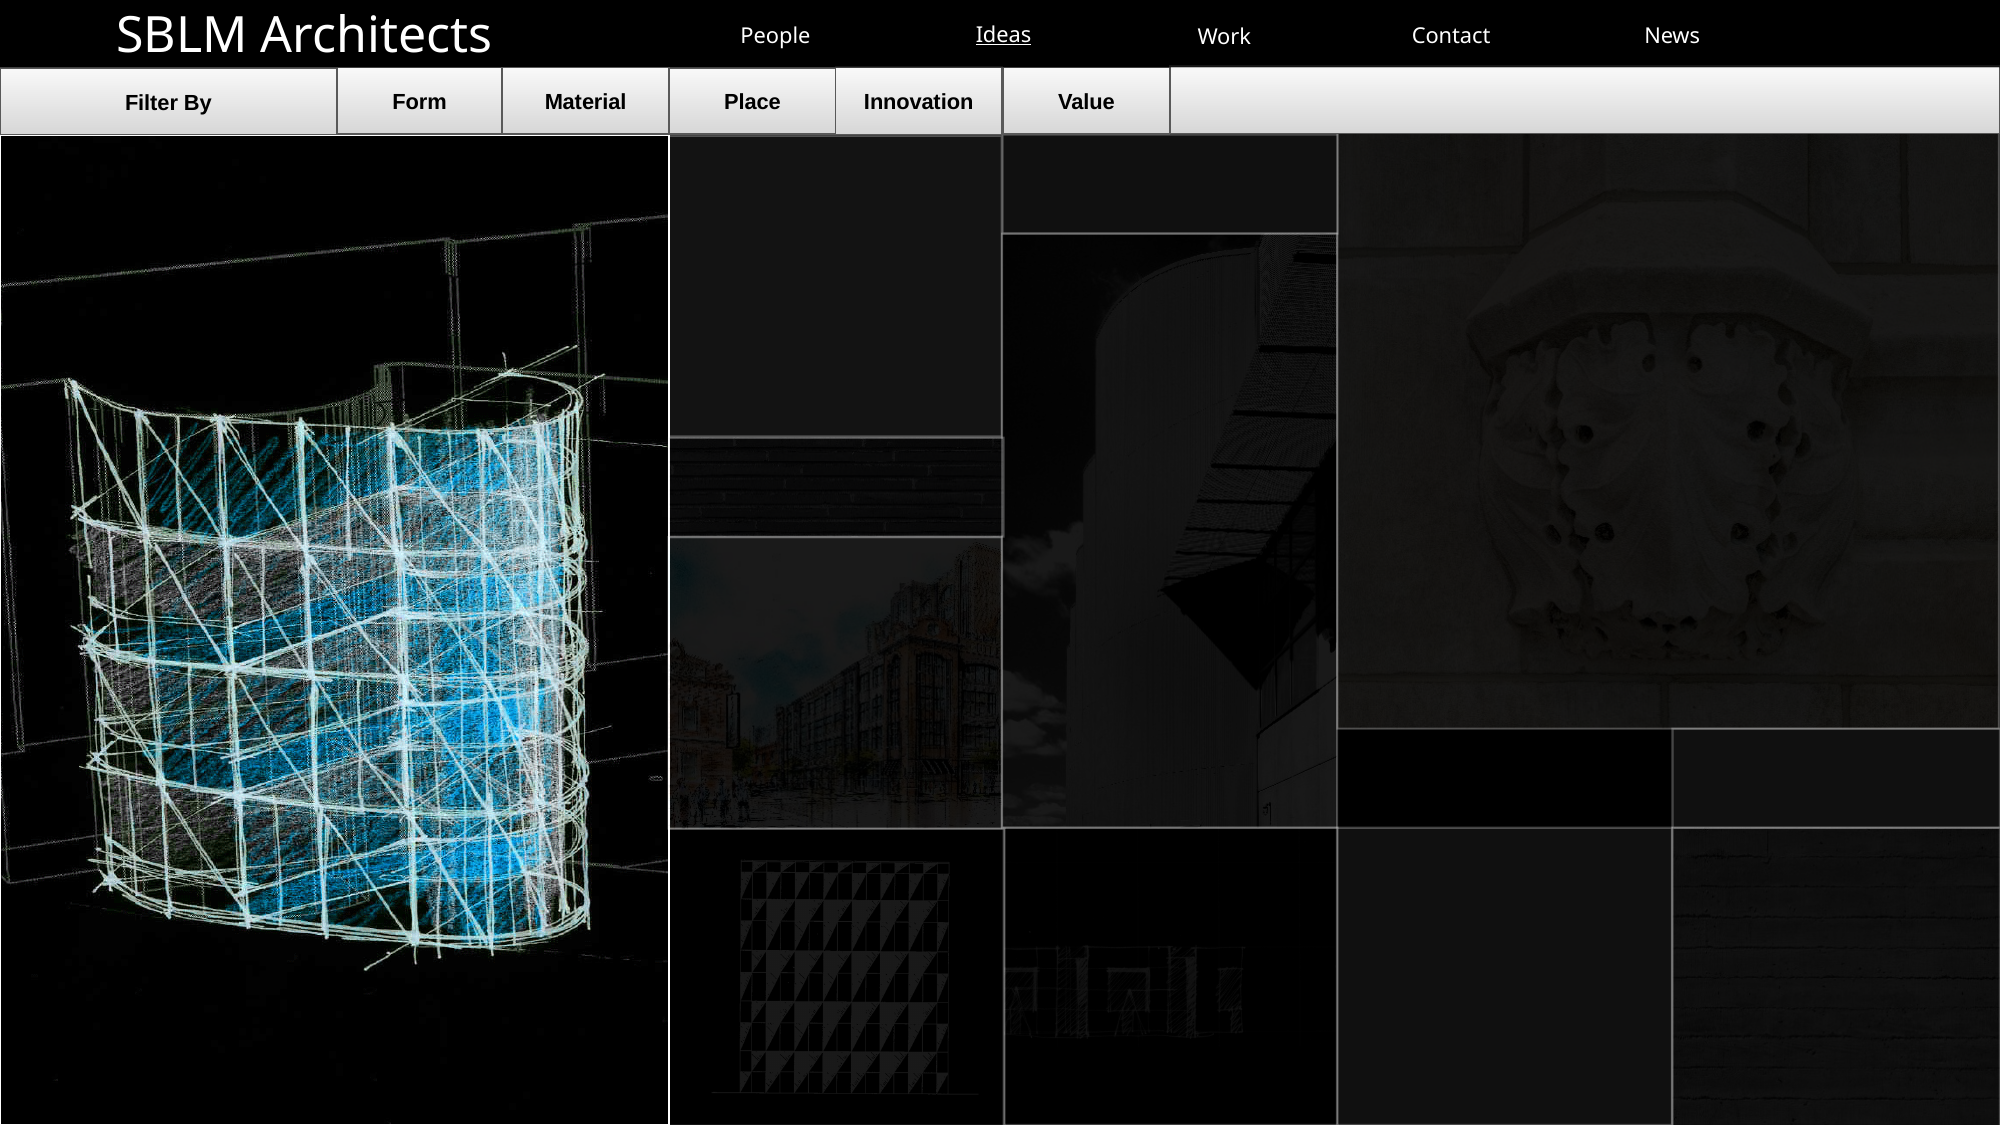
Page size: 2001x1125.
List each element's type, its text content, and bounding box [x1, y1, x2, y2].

text_box [1001, 233, 1338, 827]
text_box Place [670, 71, 834, 135]
text_box Material [501, 71, 670, 135]
text_box Innovation [834, 71, 1003, 136]
text_box [670, 135, 1002, 437]
text_box [1171, 71, 2000, 135]
text_box [0, 135, 670, 1125]
text_box Filter By [0, 71, 338, 136]
text_box [670, 830, 1003, 1125]
text_box [667, 536, 1003, 830]
text_box Value [1002, 71, 1171, 135]
text_box [1003, 827, 1336, 1125]
text_box [1671, 728, 2000, 829]
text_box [0, 0, 2000, 71]
text_box Form [336, 71, 501, 135]
text_box [1336, 827, 1671, 1125]
text_box [668, 437, 1005, 538]
text_box [1336, 135, 2000, 730]
text_box [1002, 135, 1336, 233]
text_box [1671, 829, 2000, 1125]
